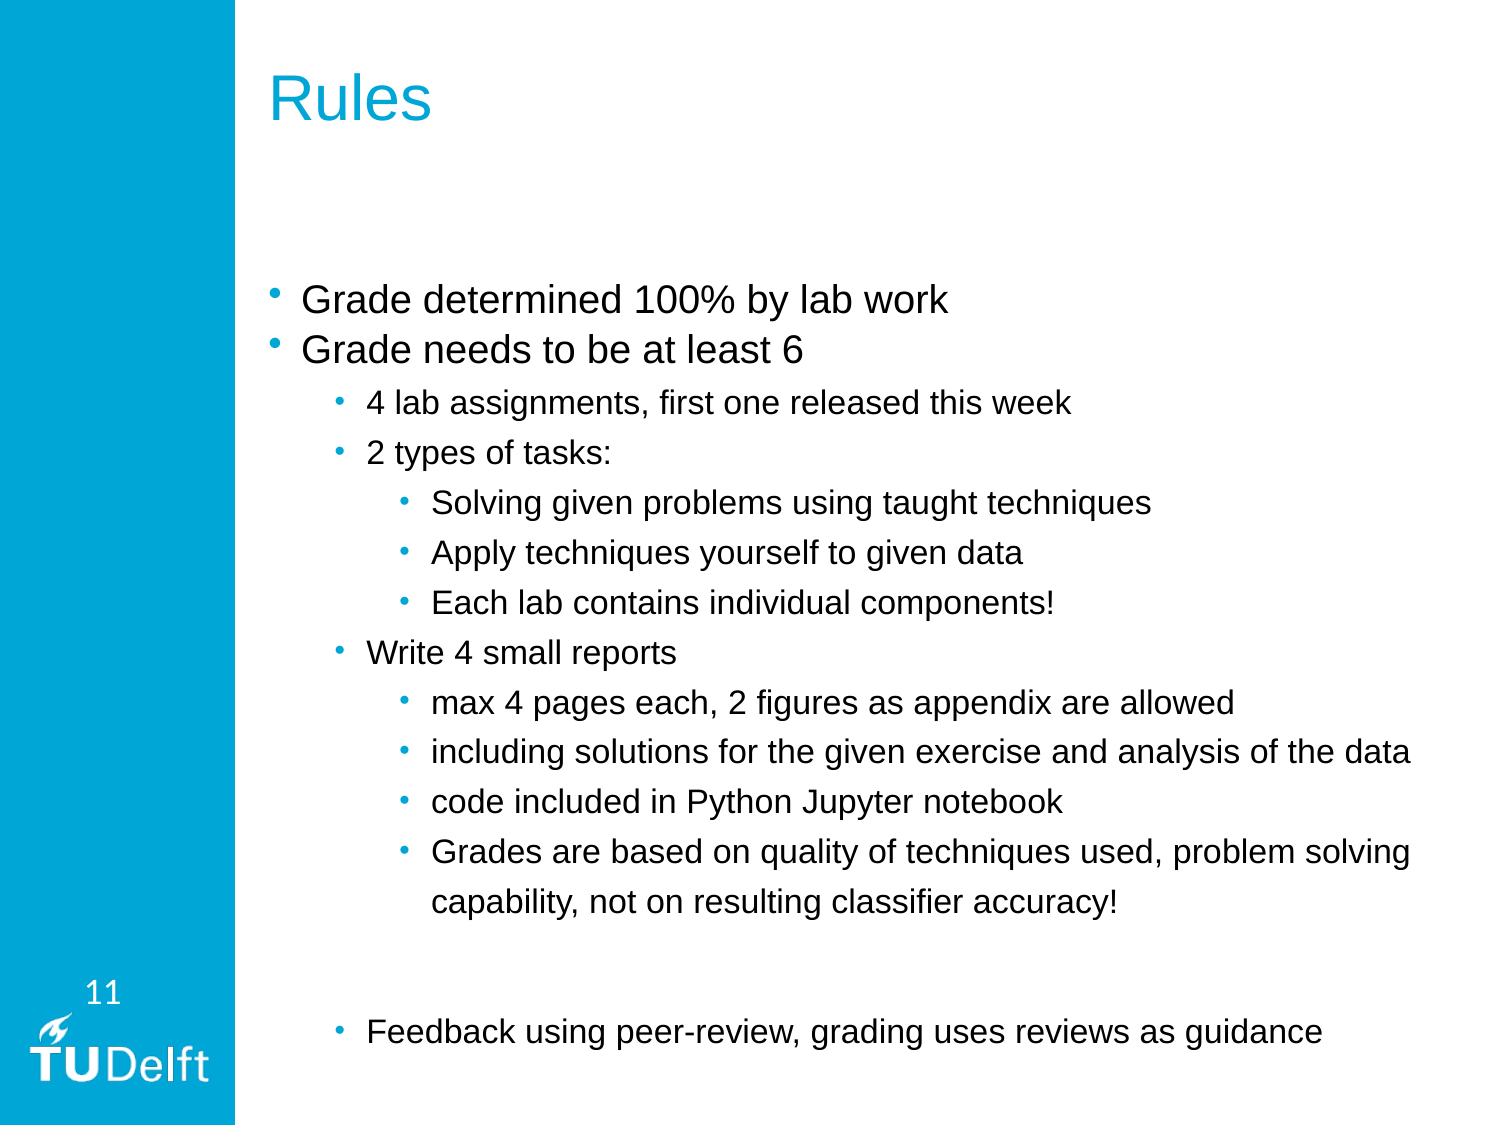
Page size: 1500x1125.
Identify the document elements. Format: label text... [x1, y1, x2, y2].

list Grade determined 100% by lab work Grade needs to be at least 6 4 lab assignments, first one released this week 2 types of tasks: Solving given problems using taught techniques Apply techniques yourself to given data Each lab contains individual components! Write 4 small reports max 4 pages each, 2 figures as appendix are allowed including solutions for the given exercise and analysis of the data code included in Python Jupyter notebook Grades are based on quality of techniques used, problem solving capability, not on resulting classifier accuracy! Feedback using peer-review, grading uses reviews as guidance [268, 271, 1423, 1061]
title Rules [268, 55, 1423, 231]
